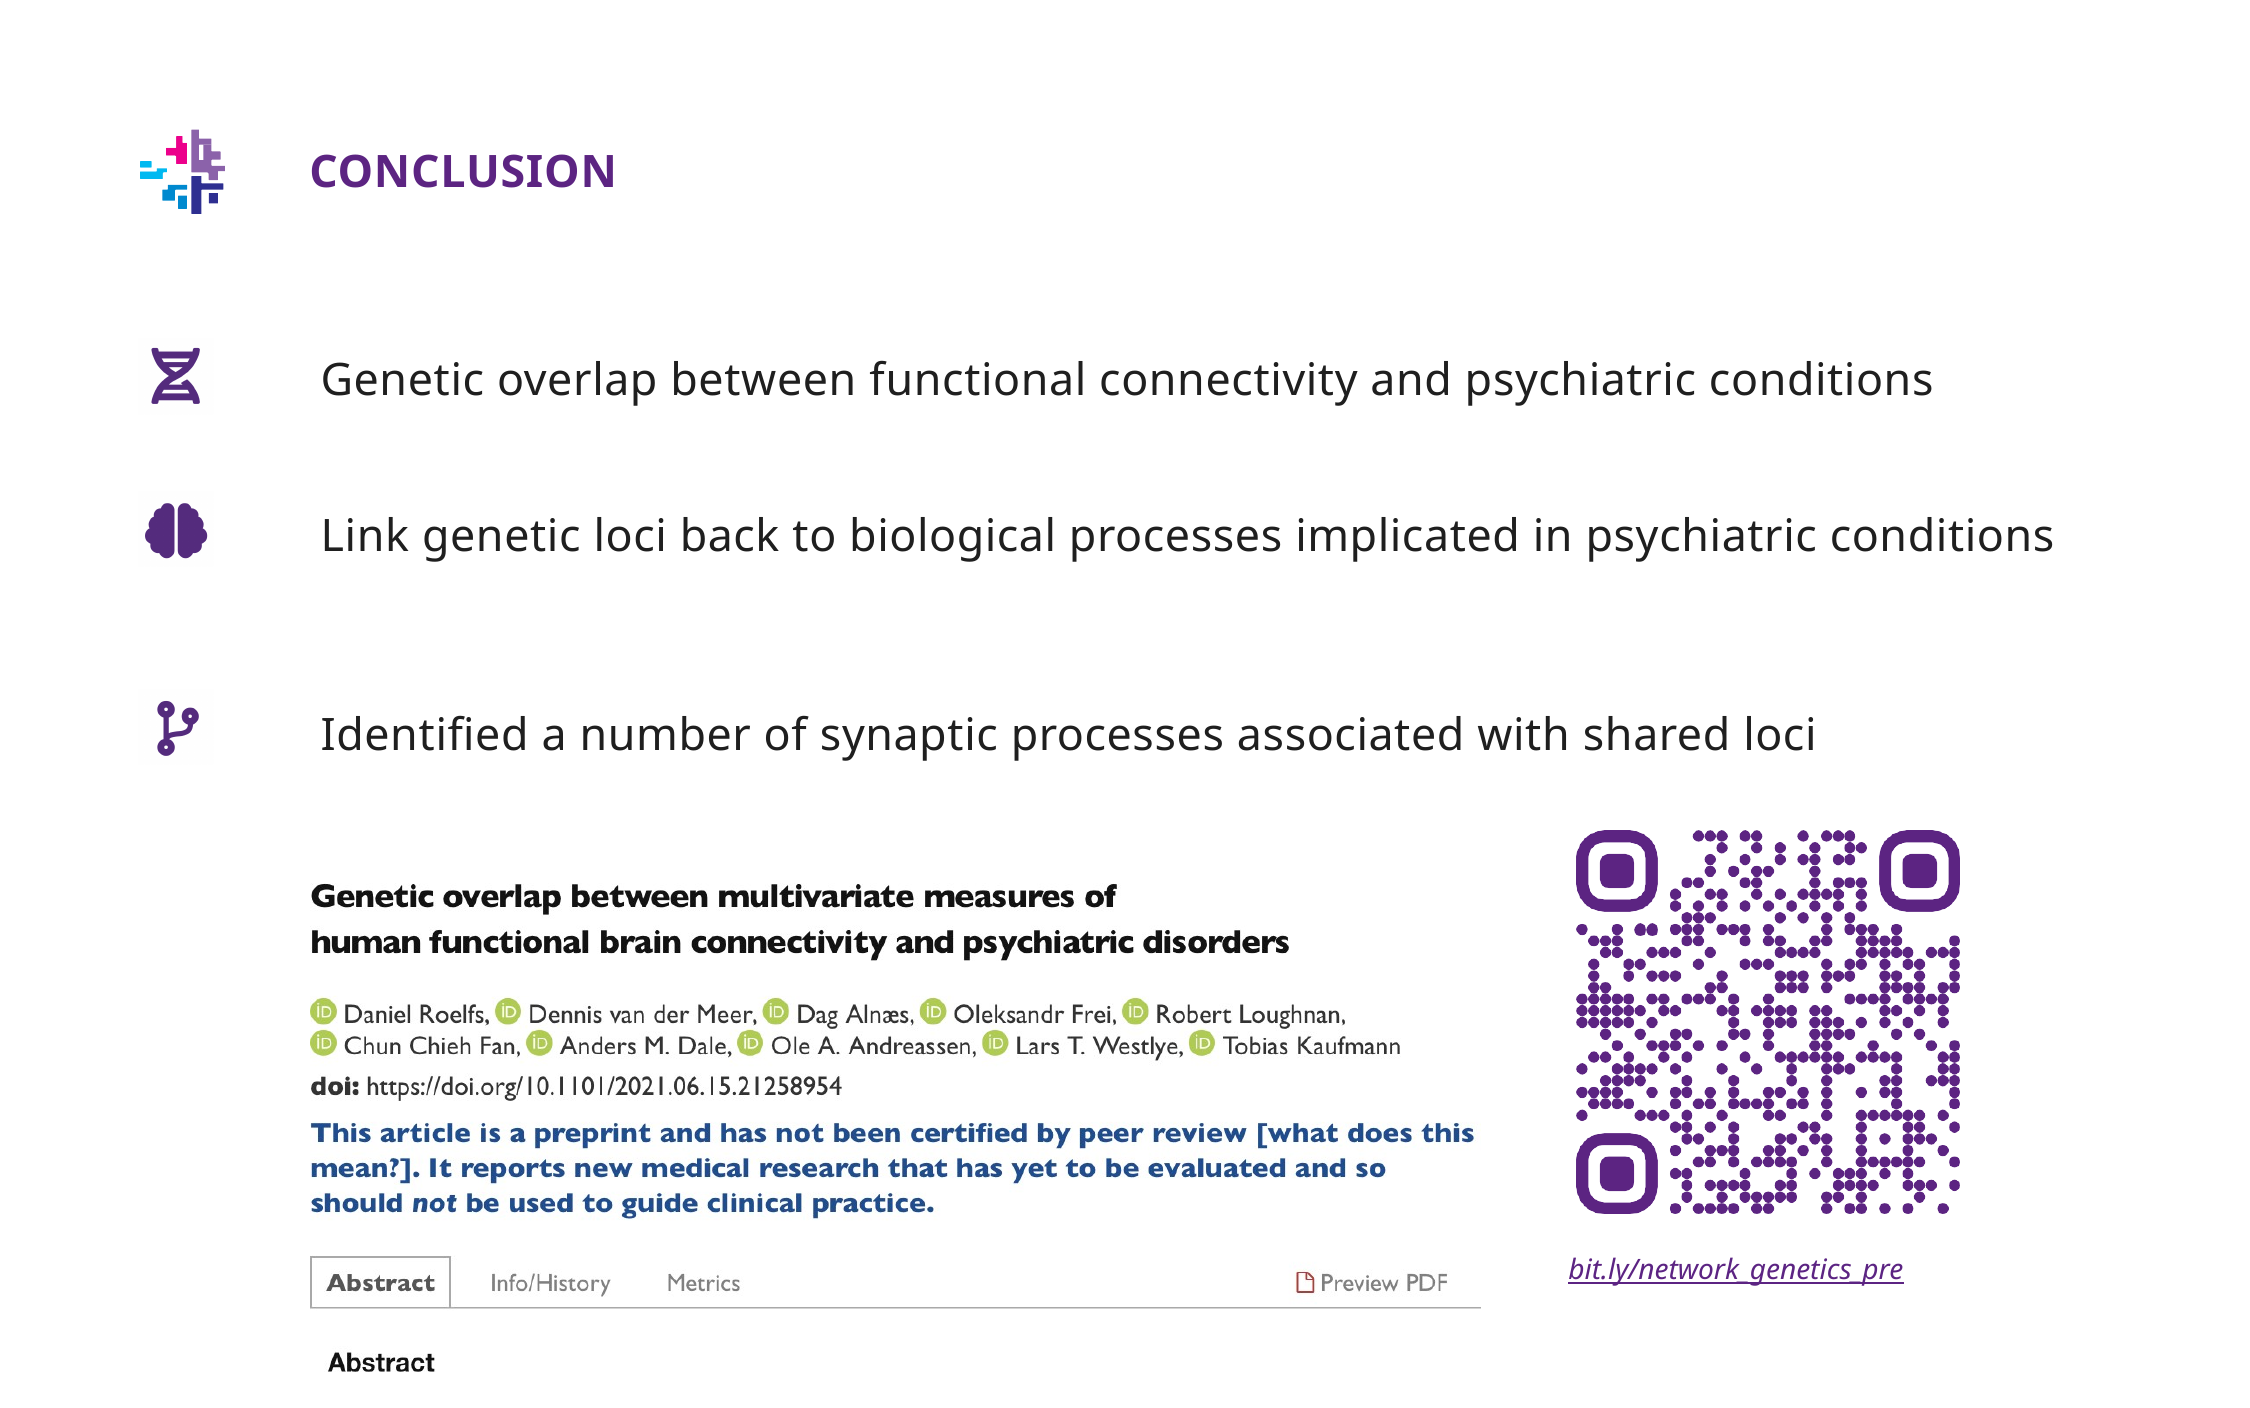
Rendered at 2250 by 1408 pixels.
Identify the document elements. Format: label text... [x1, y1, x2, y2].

text_box Identified a number of synaptic processes associated with shared loci [318, 703, 2086, 760]
picture [310, 883, 1481, 1372]
text_box CONCLUSION [307, 140, 825, 197]
picture [140, 136, 187, 171]
picture [138, 338, 214, 415]
text_box Link genetic loci back to biological processes implicated in psychiatric conditions [318, 504, 2086, 561]
picture [138, 490, 214, 567]
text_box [1575, 830, 1960, 1215]
picture [138, 689, 214, 765]
text_box Genetic overlap between functional connectivity and psychiatric conditions [318, 348, 2086, 405]
text_box bit.ly/network_genetics_pre [1566, 1249, 1971, 1290]
